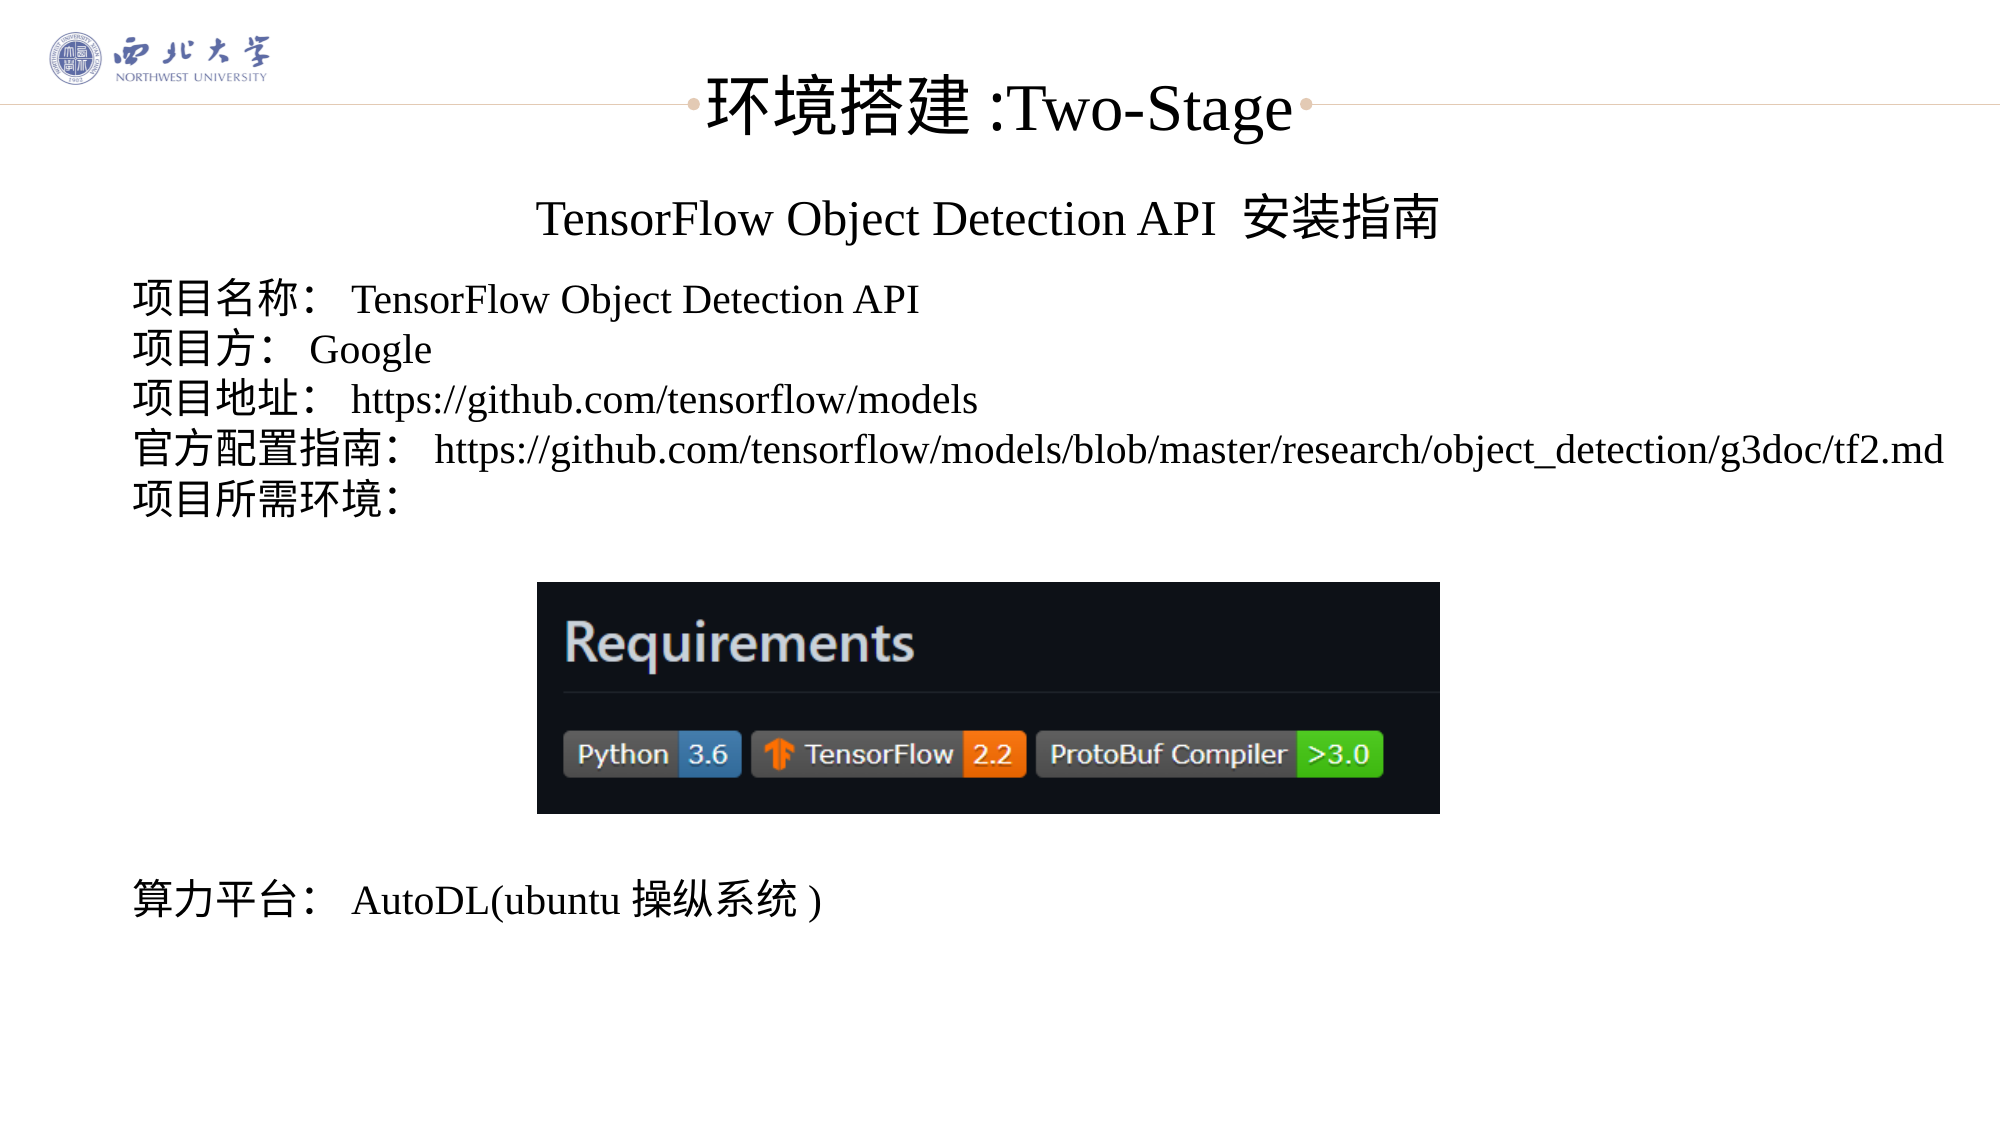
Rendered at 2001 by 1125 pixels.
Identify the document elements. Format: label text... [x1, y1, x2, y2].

picture [537, 582, 1440, 814]
text_box TensorFlow Object Detection API 安装指南 [207, 178, 1770, 253]
text_box 项目名称：TensorFlow Object Detection API 项目方：Google 项目地址：https://github.com/tensorflow/models 官方配置指南：https://github.com/tensorflow/models/blob/master/research/object_detection/g3doc/tf2.md 项目所需环境： 算力平台：AutoDL(ubuntu操纵系统) [117, 264, 1972, 1011]
text_box 环境搭建:Two-Stage [690, 56, 1310, 152]
picture [16, 0, 305, 111]
